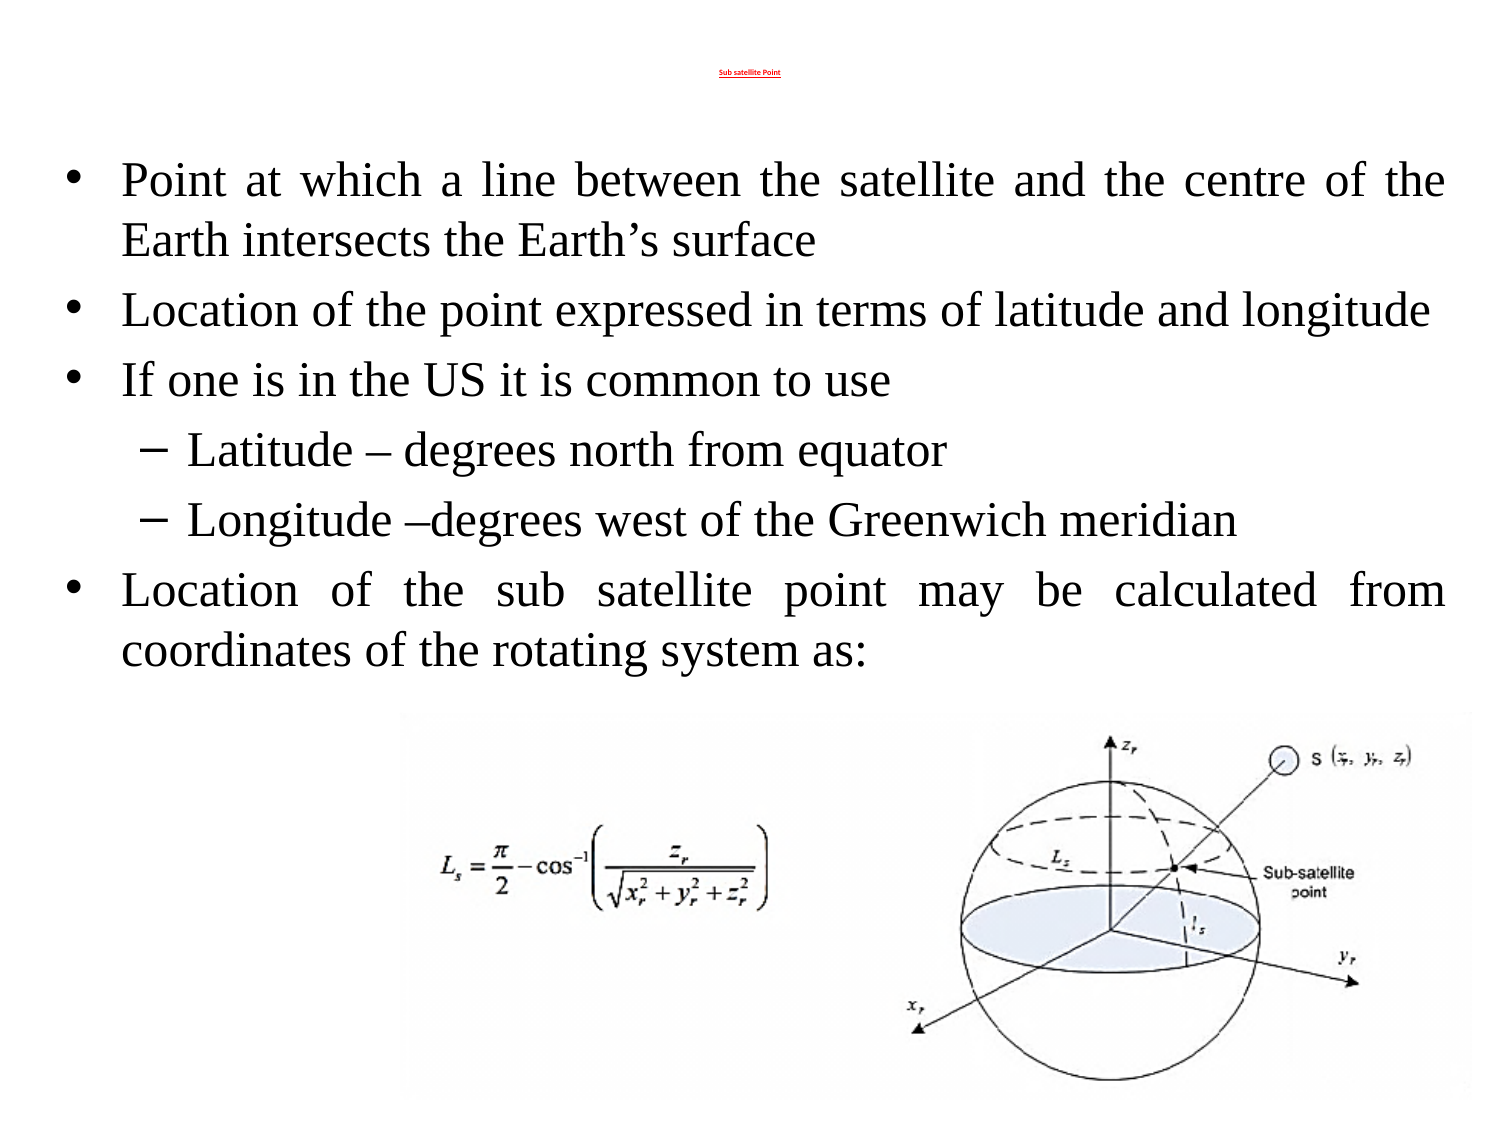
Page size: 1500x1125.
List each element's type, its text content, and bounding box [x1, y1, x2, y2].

list Point at which a line between the satellite and the centre of the Earth intersects the Earth’s surface Location of the point expressed in terms of latitude and longitude If one is in the US it is common to use Latitude – degrees north from equator Longitude –degrees west of the Greenwich meridian Location of the sub satellite point may be calculated from coordinates of the rotating system as: [50, 139, 1463, 1088]
title Sub satellite Point [103, 59, 1397, 85]
picture [399, 712, 1472, 1101]
